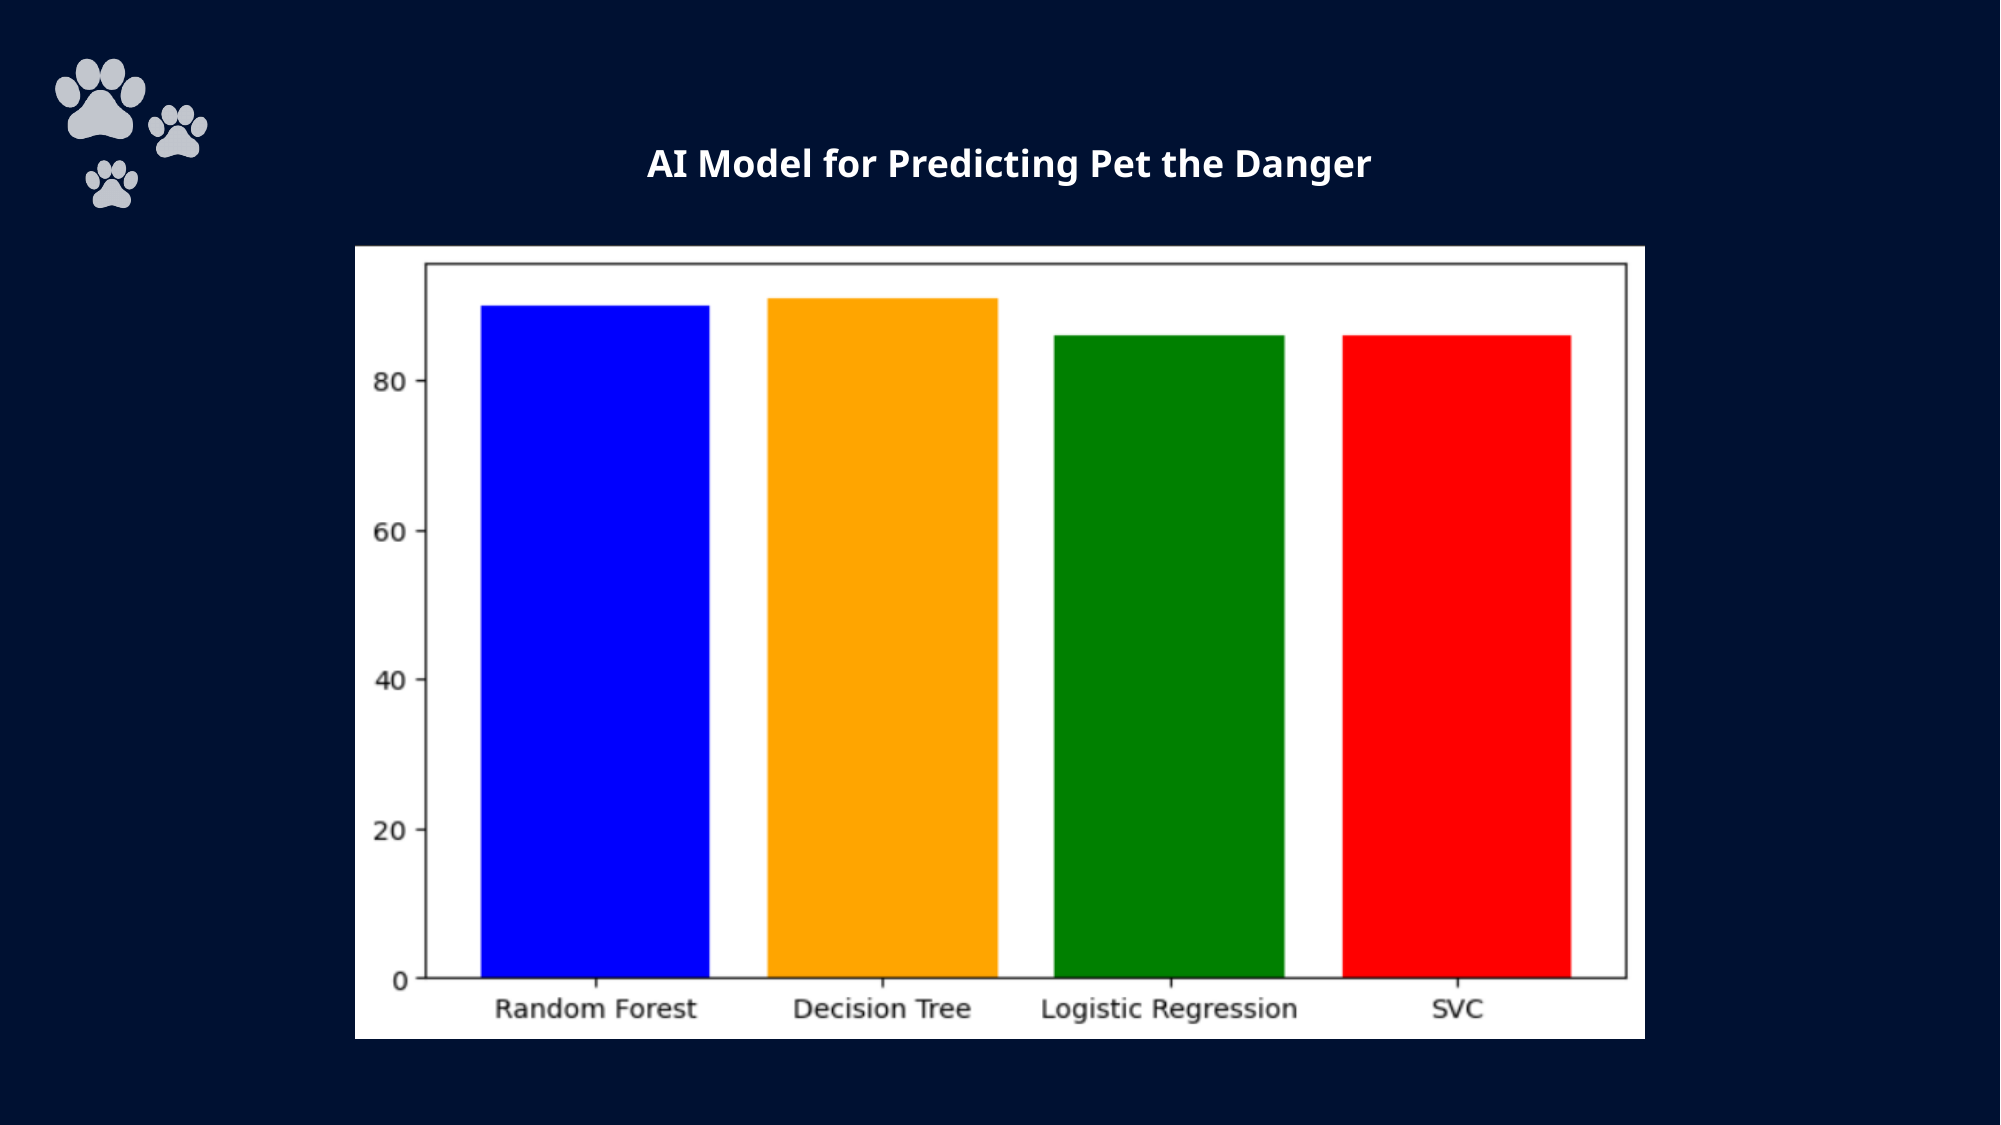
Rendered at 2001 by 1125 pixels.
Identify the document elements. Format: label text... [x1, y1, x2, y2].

text_box AI Model for Predicting Pet the Danger [515, 137, 1515, 193]
picture [46, 44, 213, 216]
picture [355, 244, 1645, 1040]
